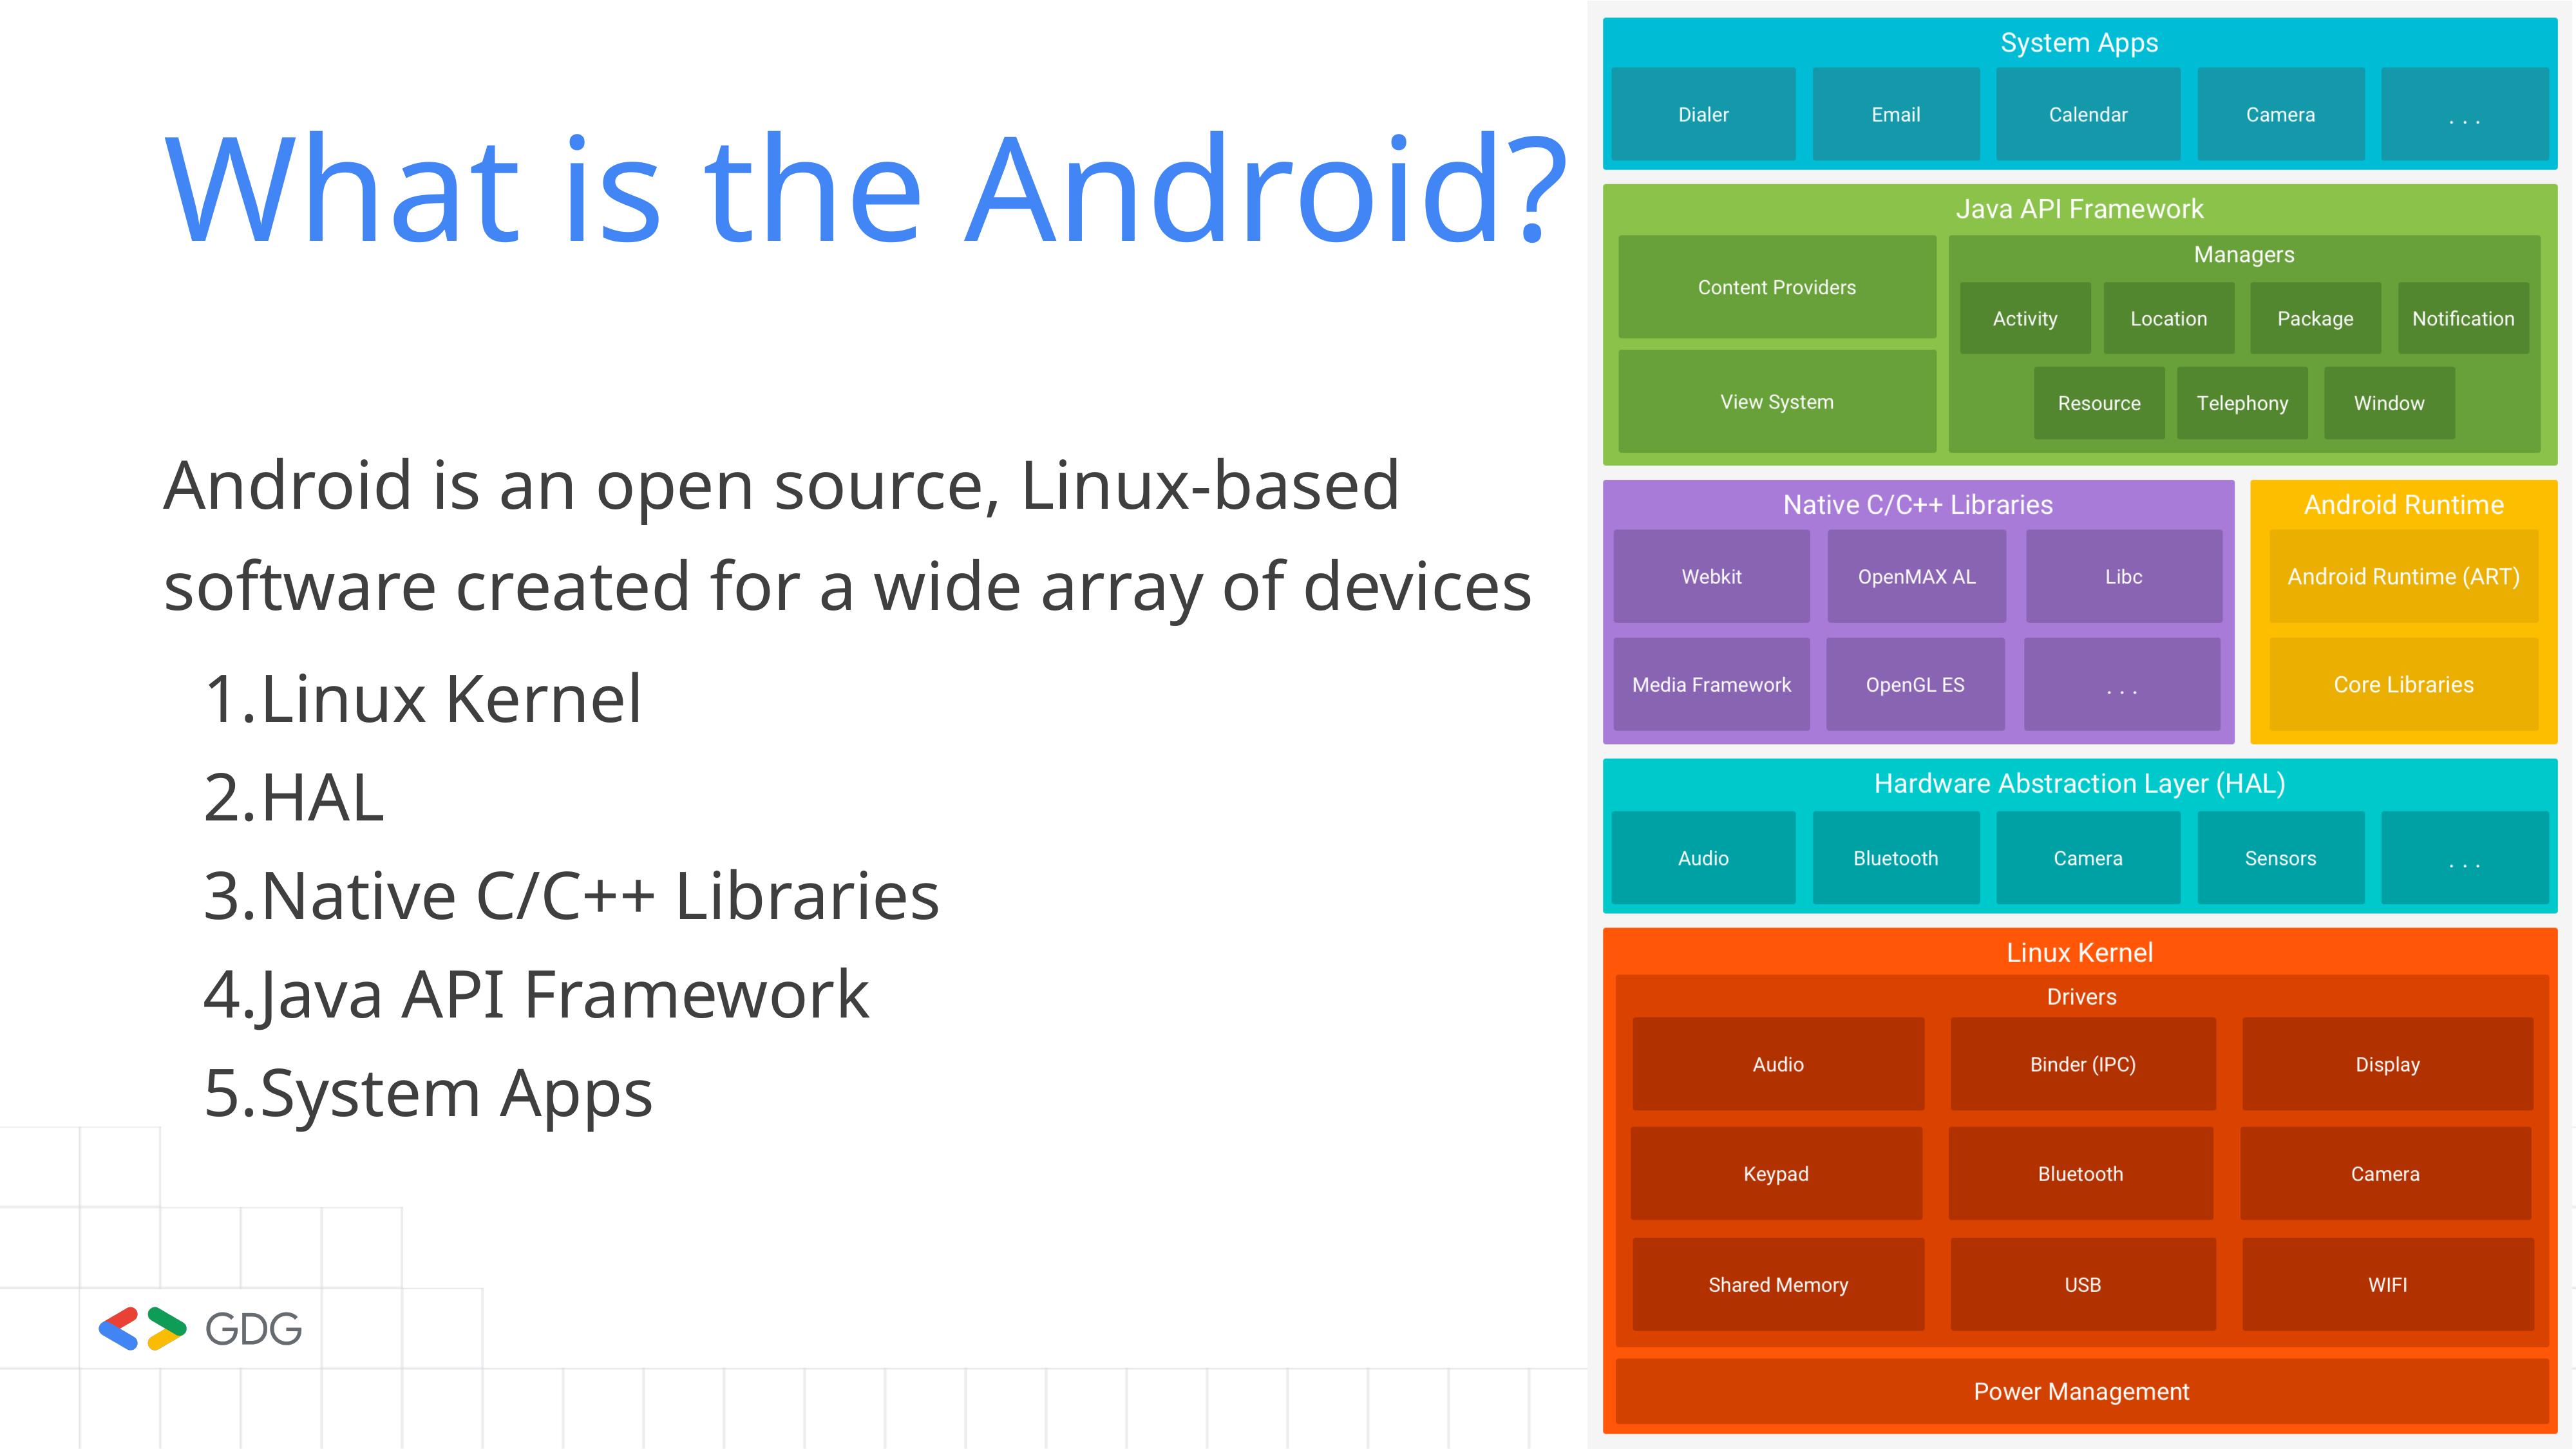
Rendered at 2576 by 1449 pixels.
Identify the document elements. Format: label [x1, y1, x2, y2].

picture [0, 0, 2576, 1449]
text_box [0, 0, 1587, 1368]
